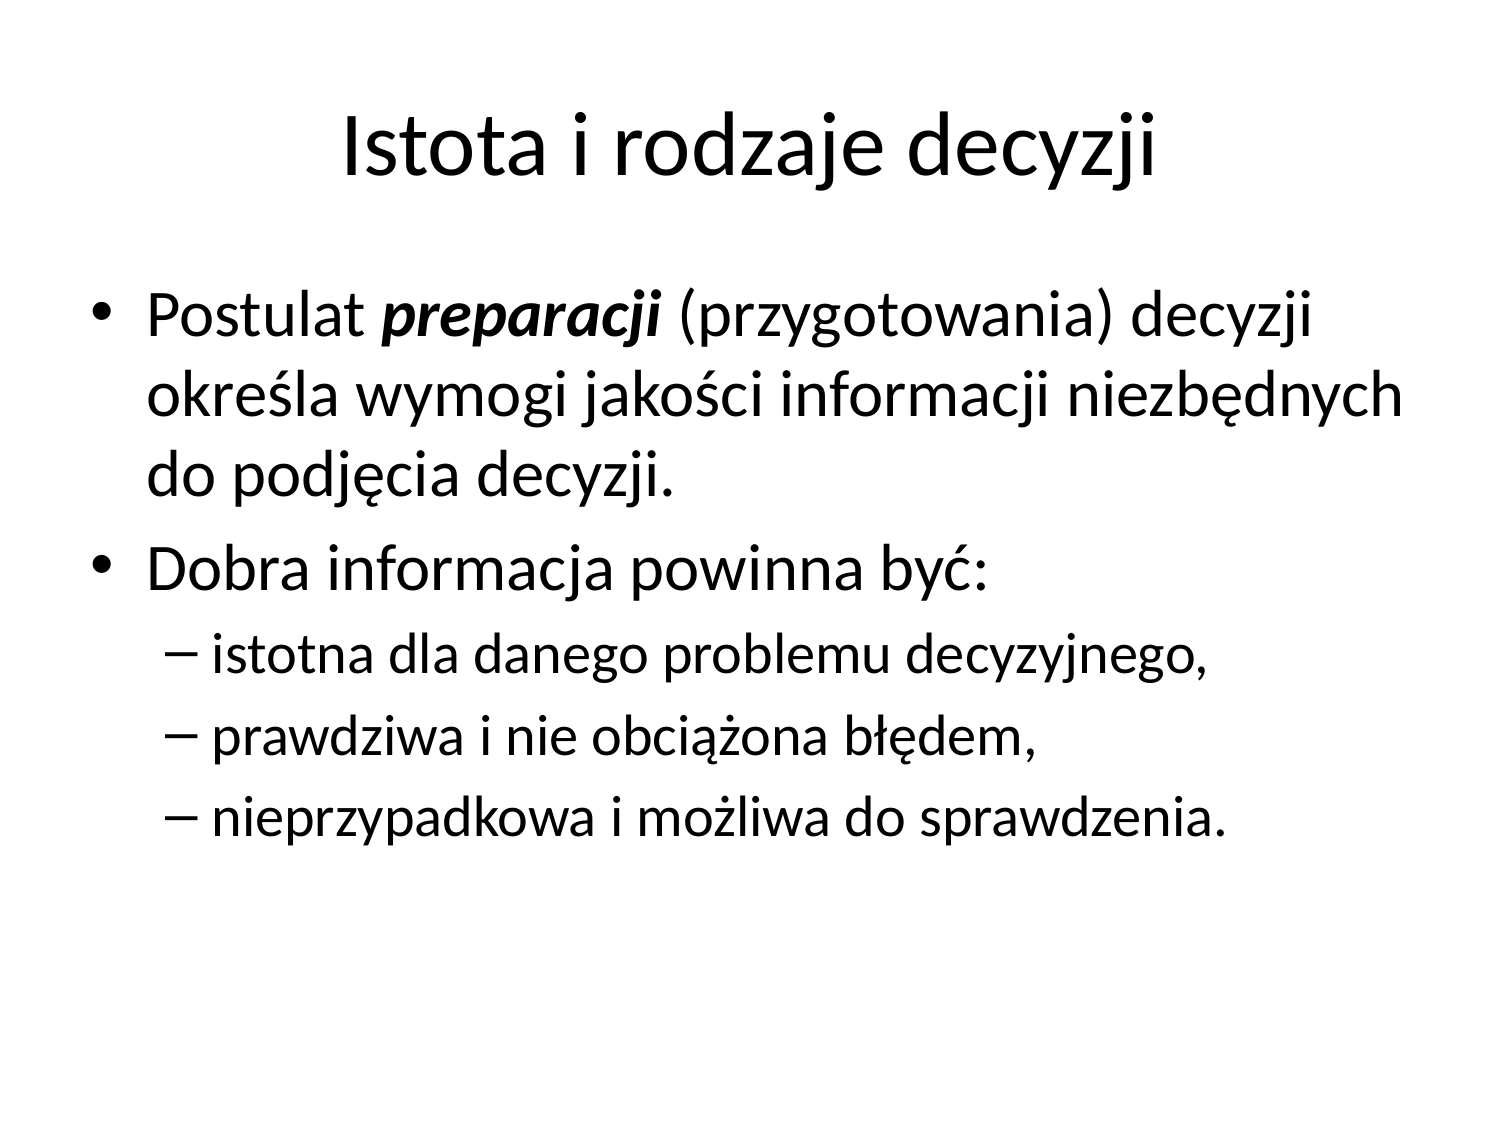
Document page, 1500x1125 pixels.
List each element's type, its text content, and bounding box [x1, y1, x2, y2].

title Istota i rodzaje decyzji [74, 44, 1426, 233]
list Postulat preparacji (przygotowania) decyzji określa wymogi jakości informacji niezbędnych do podjęcia decyzji. Dobra informacja powinna być: istotna dla danego problemu decyzyjnego, prawdziwa i nie obciążona błędem, nieprzypadkowa i możliwa do sprawdzenia. [74, 262, 1426, 1006]
